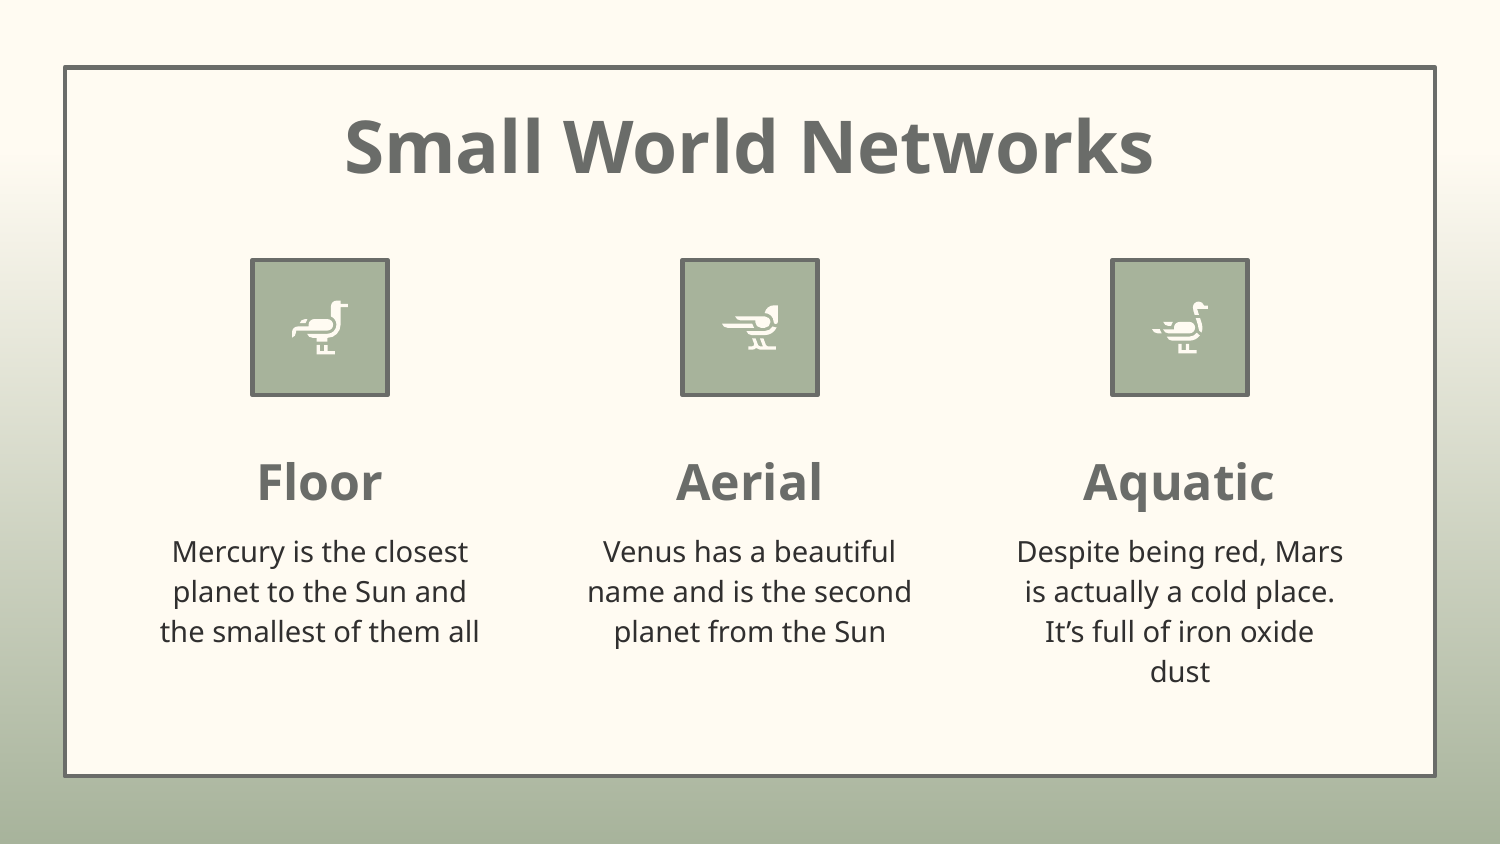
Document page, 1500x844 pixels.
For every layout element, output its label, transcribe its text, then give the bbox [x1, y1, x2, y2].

subtitle Aquatic [996, 443, 1364, 526]
text_box [252, 260, 388, 395]
subtitle Mercury is the closest planet to the Sun and the smallest of them all [136, 526, 504, 659]
subtitle Venus has a beautiful name and is the second planet from the Sun [566, 526, 934, 659]
subtitle Aerial [566, 443, 934, 526]
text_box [1151, 301, 1209, 354]
subtitle Floor [136, 443, 504, 526]
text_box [291, 300, 349, 355]
subtitle Despite being red, Mars is actually a cold place. It’s full of iron oxide dust [996, 526, 1364, 659]
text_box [721, 305, 779, 350]
text_box [1112, 260, 1248, 395]
text_box [682, 260, 818, 395]
title Small World Networks [118, 85, 1382, 180]
